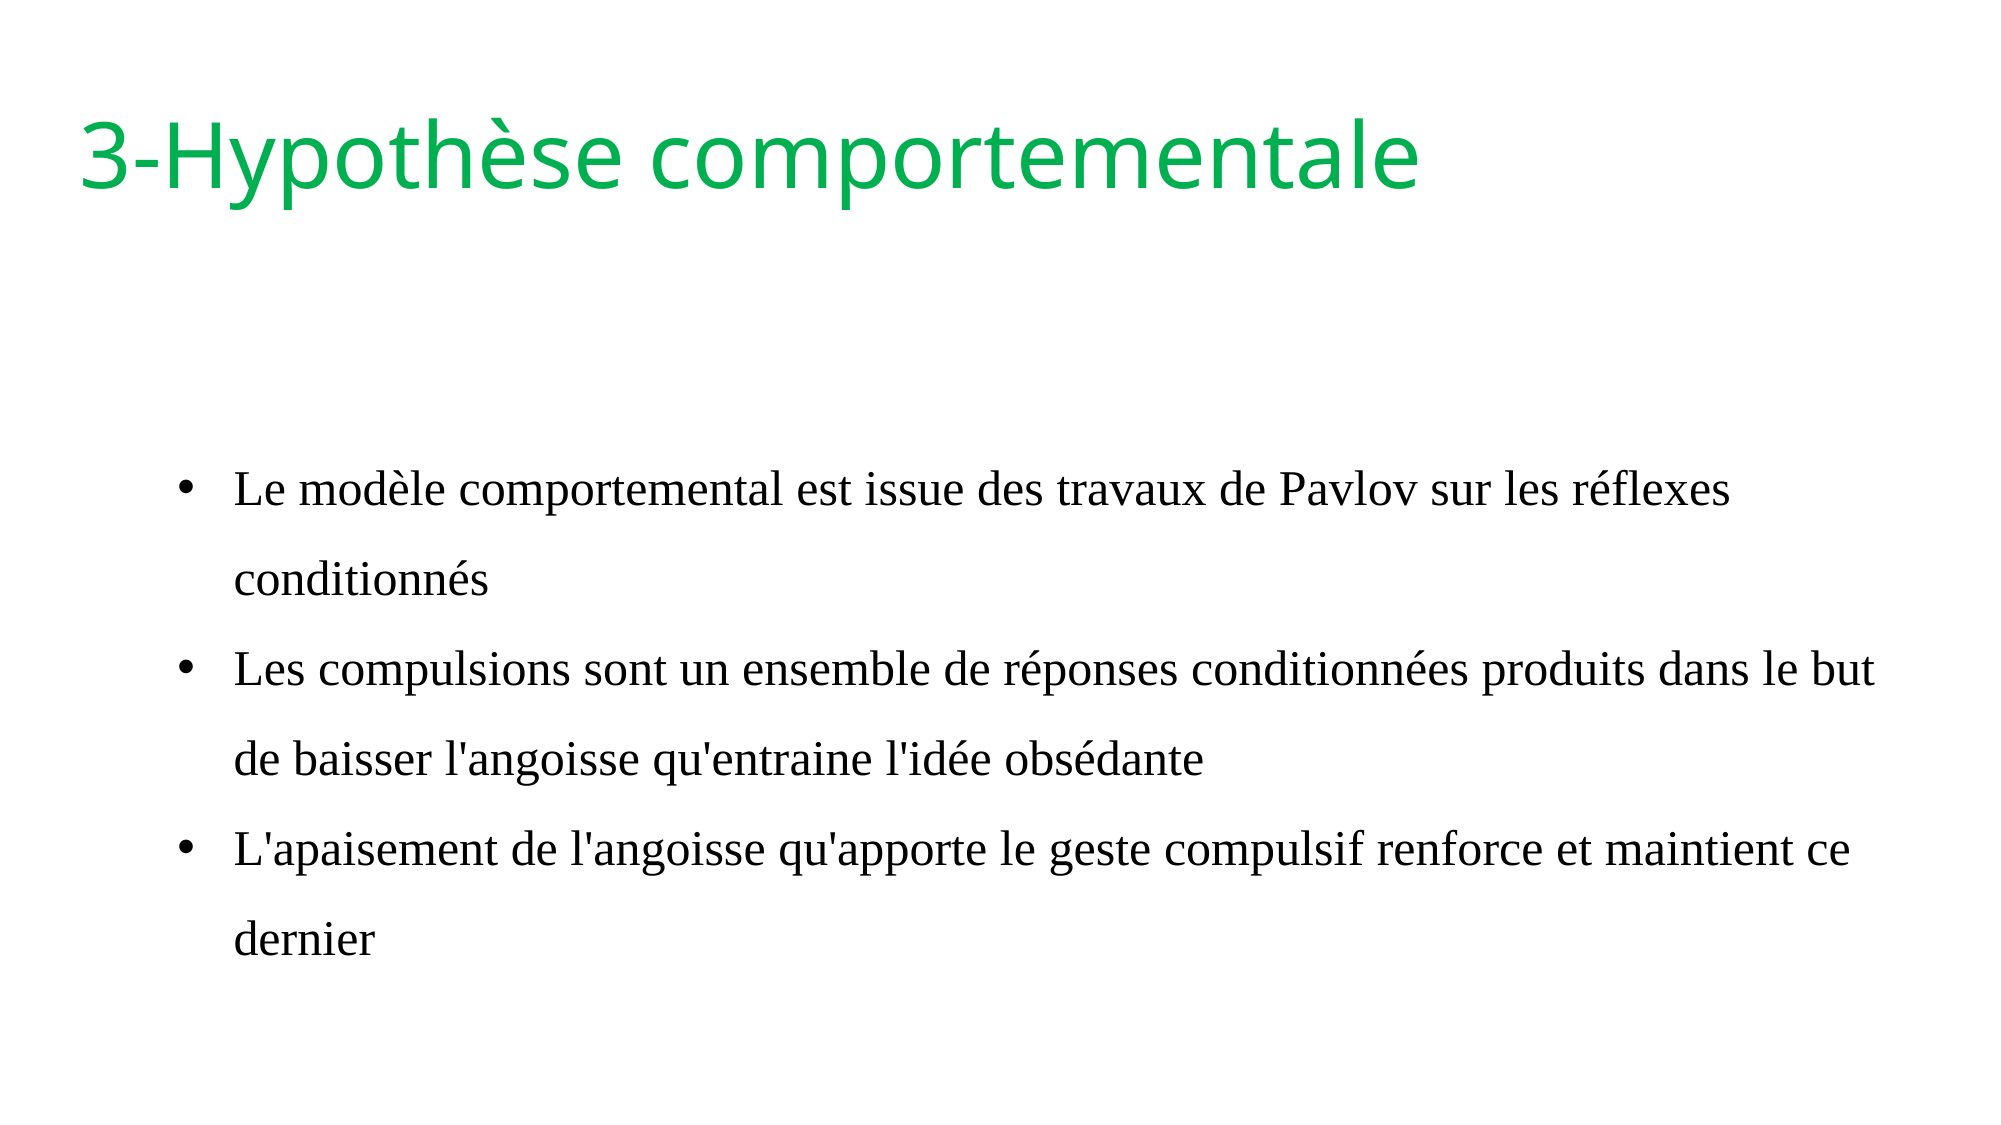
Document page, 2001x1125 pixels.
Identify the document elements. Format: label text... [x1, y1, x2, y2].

text_box 3-Hypothèse comportementale [64, 72, 1439, 214]
text_box Le modèle comportemental est issue des travaux de Pavlov sur les réflexes conditionnés Les compulsions sont un ensemble de réponses conditionnées produits dans le but de baisser l'angoisse qu'entraine l'idée obsédante L'apaisement de l'angoisse qu'apporte le geste compulsif renforce et maintient ce dernier [162, 349, 1922, 974]
